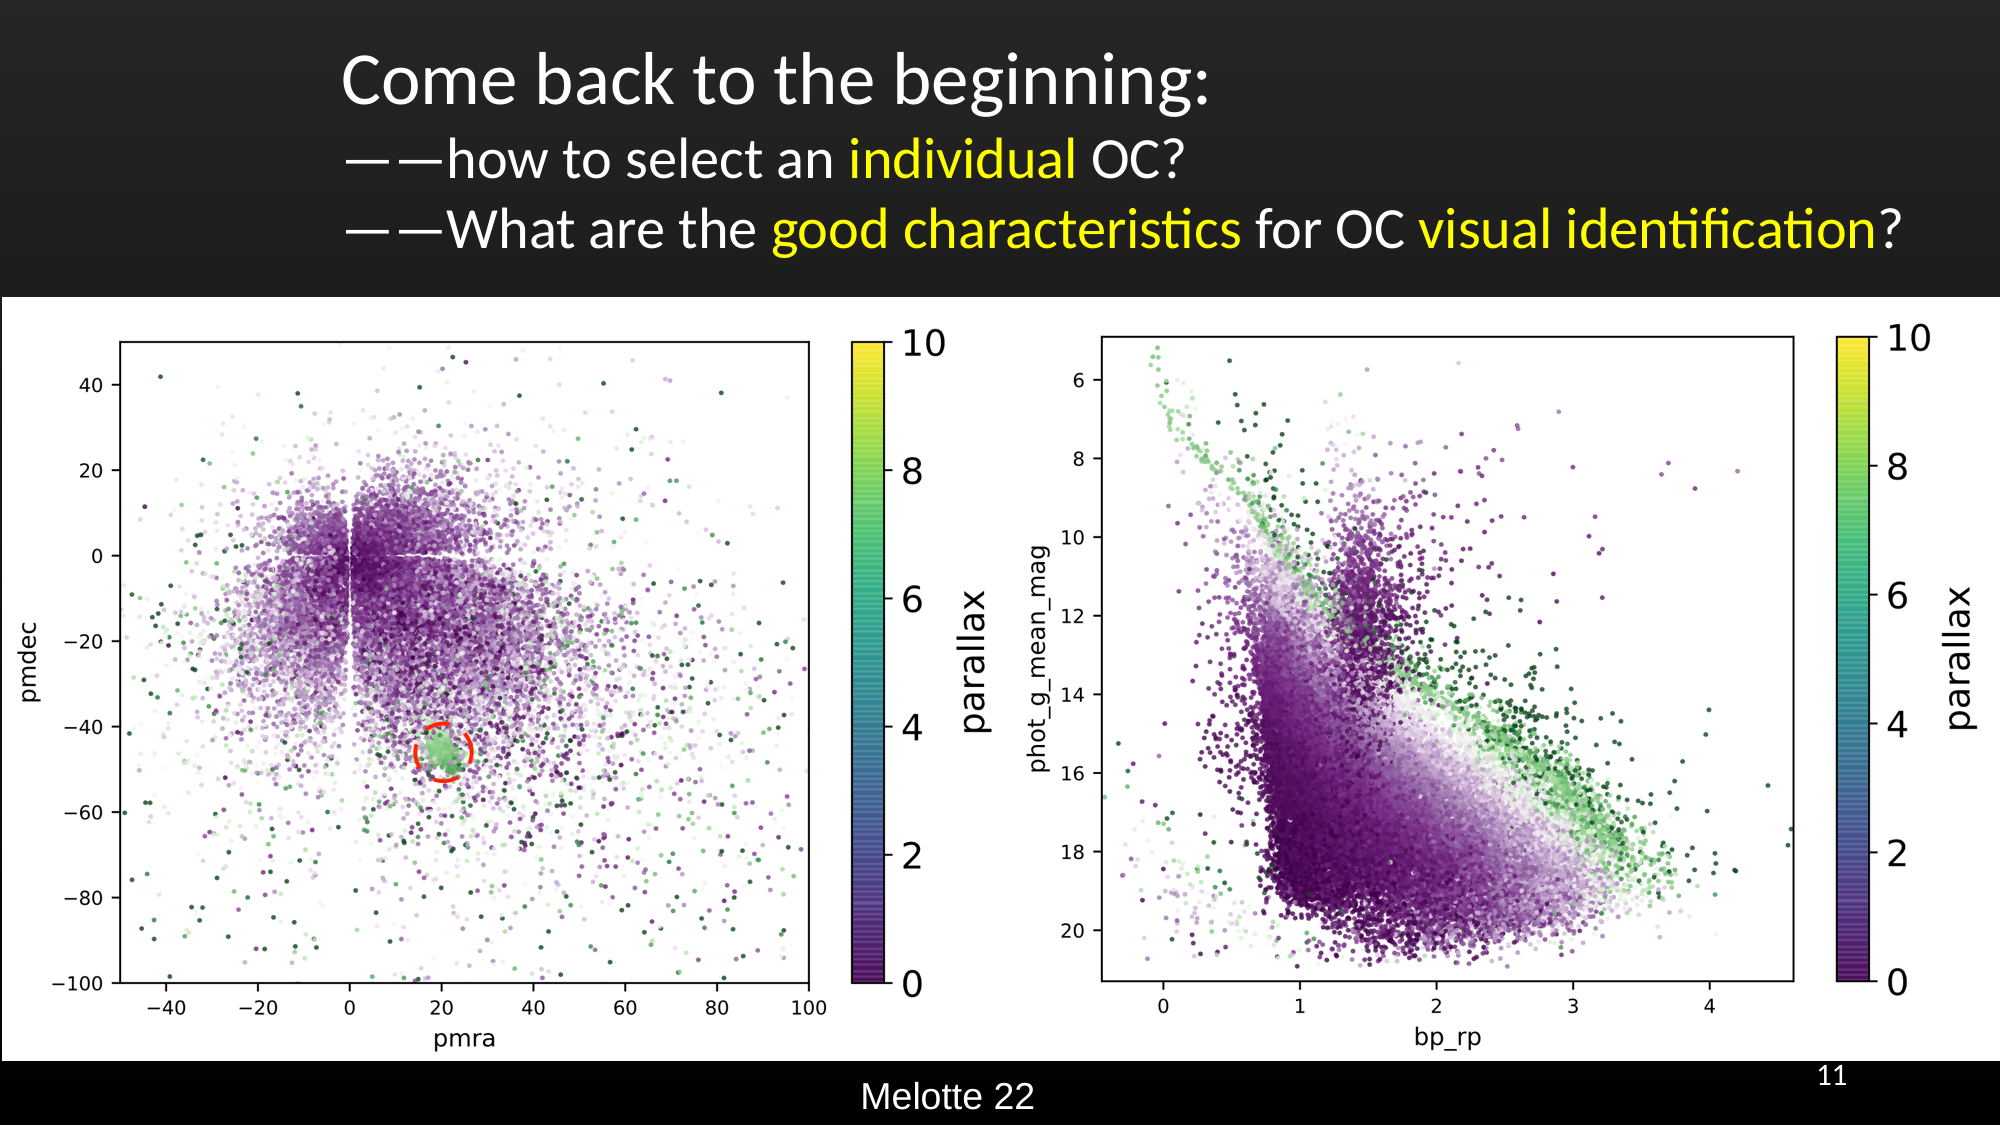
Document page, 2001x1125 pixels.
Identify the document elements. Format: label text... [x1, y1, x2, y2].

slide_number 11 [1412, 1061, 1863, 1103]
text_box Melotte 22 [845, 1064, 1051, 1125]
picture [2, 297, 2000, 1061]
text_box Come back to the beginning: ——how to select an individual OC? ——What are the good characteristics for OC visual identification? [326, 22, 1920, 297]
